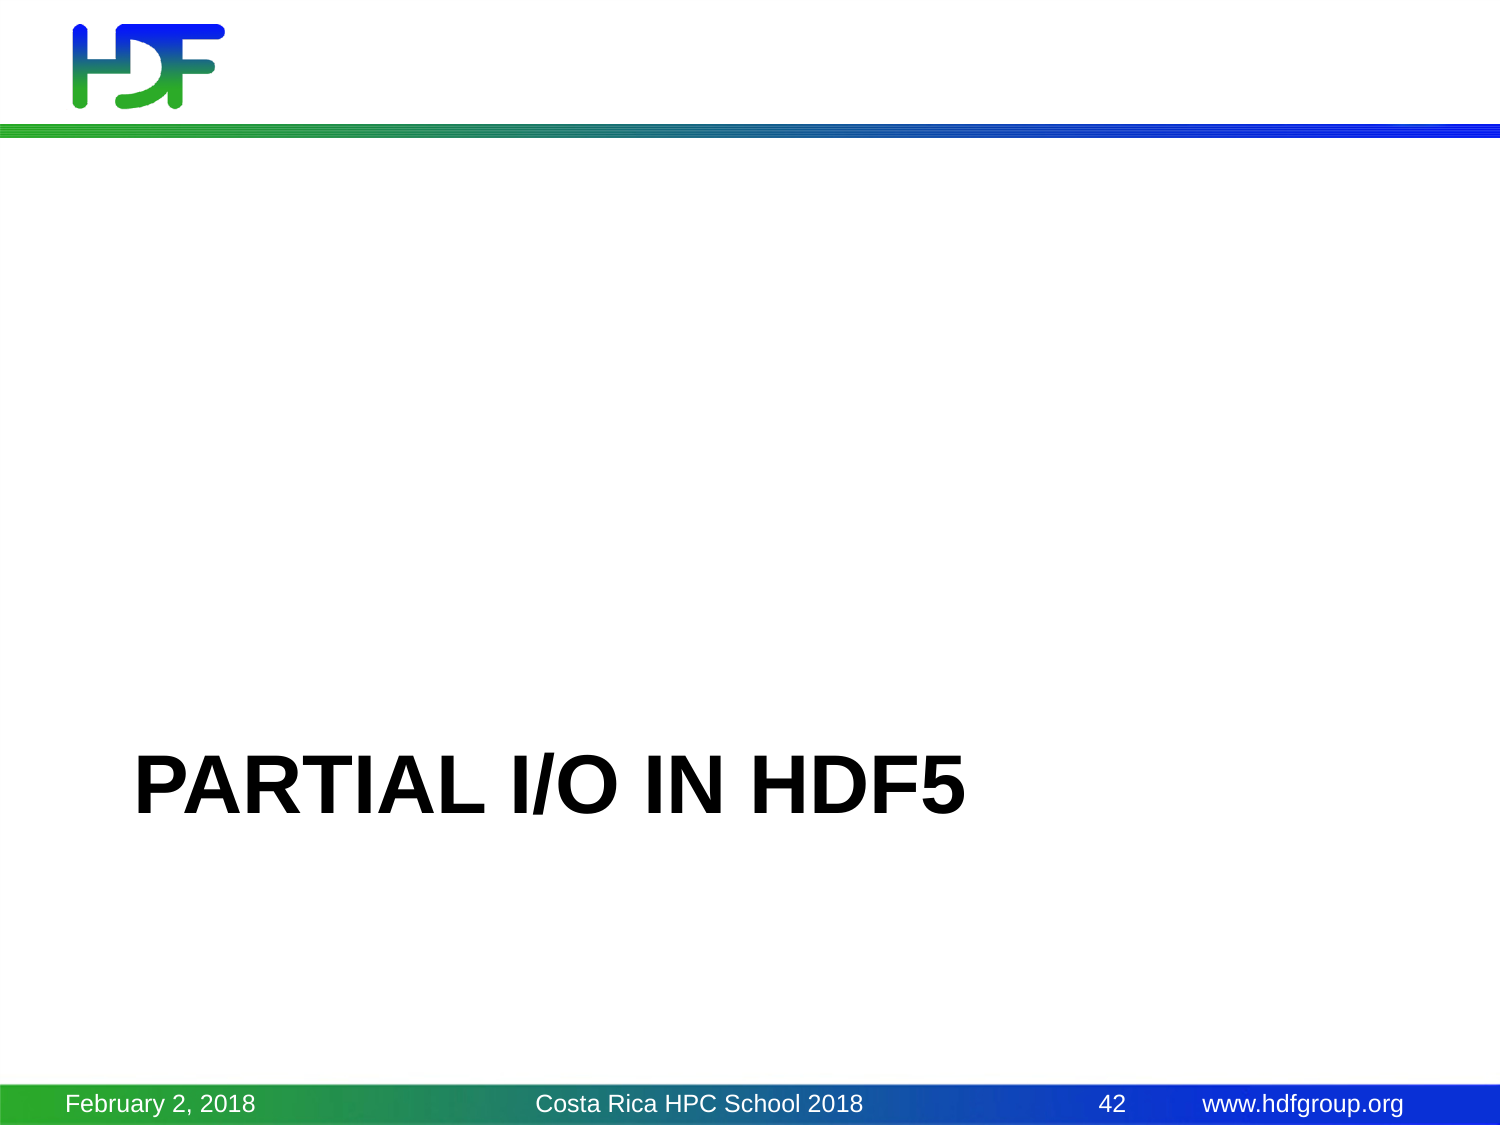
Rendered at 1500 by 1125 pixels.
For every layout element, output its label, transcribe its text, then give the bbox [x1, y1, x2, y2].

slide_number 42 [1049, 1087, 1176, 1125]
picture [0, 0, 1500, 1125]
footer Costa Rica HPC School 2018 [374, 1087, 1026, 1125]
title Partial i/o in HDF5 [118, 722, 1394, 947]
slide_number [49, 1087, 276, 1125]
